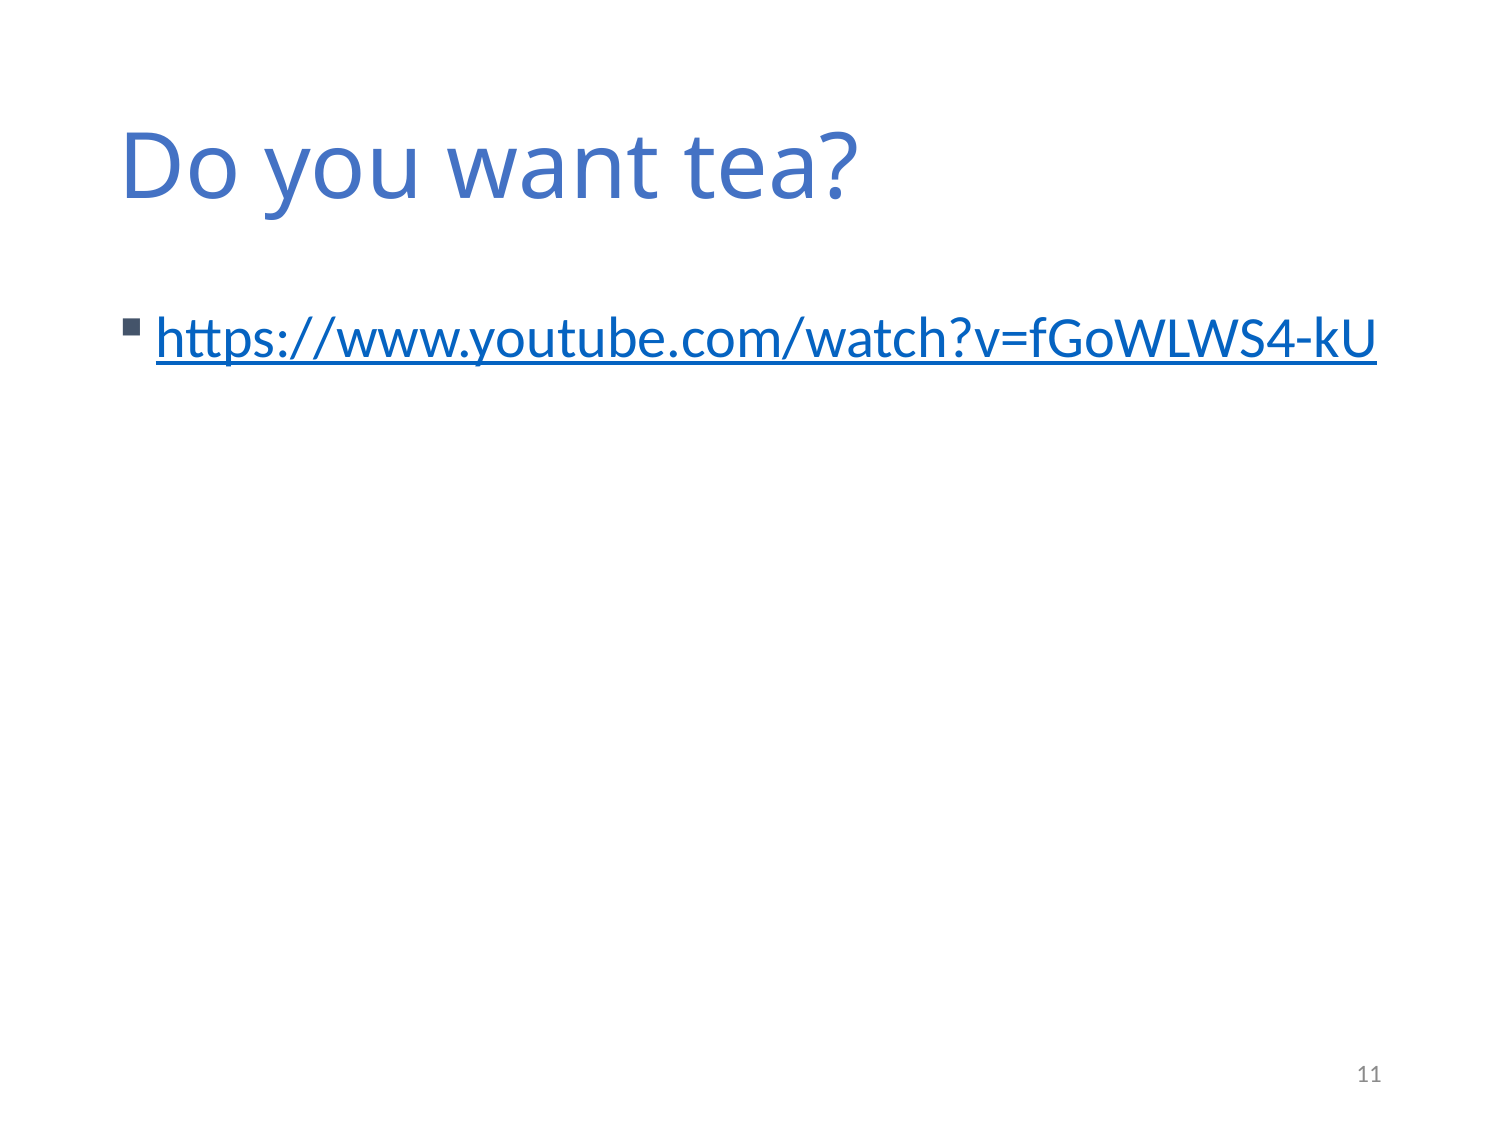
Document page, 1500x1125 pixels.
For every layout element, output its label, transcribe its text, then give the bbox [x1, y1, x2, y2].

list https://www.youtube.com/watch?v=fGoWLWS4-kU [103, 299, 1397, 1014]
title Do you want tea? [103, 59, 1397, 278]
slide_number 11 [1059, 1042, 1397, 1103]
